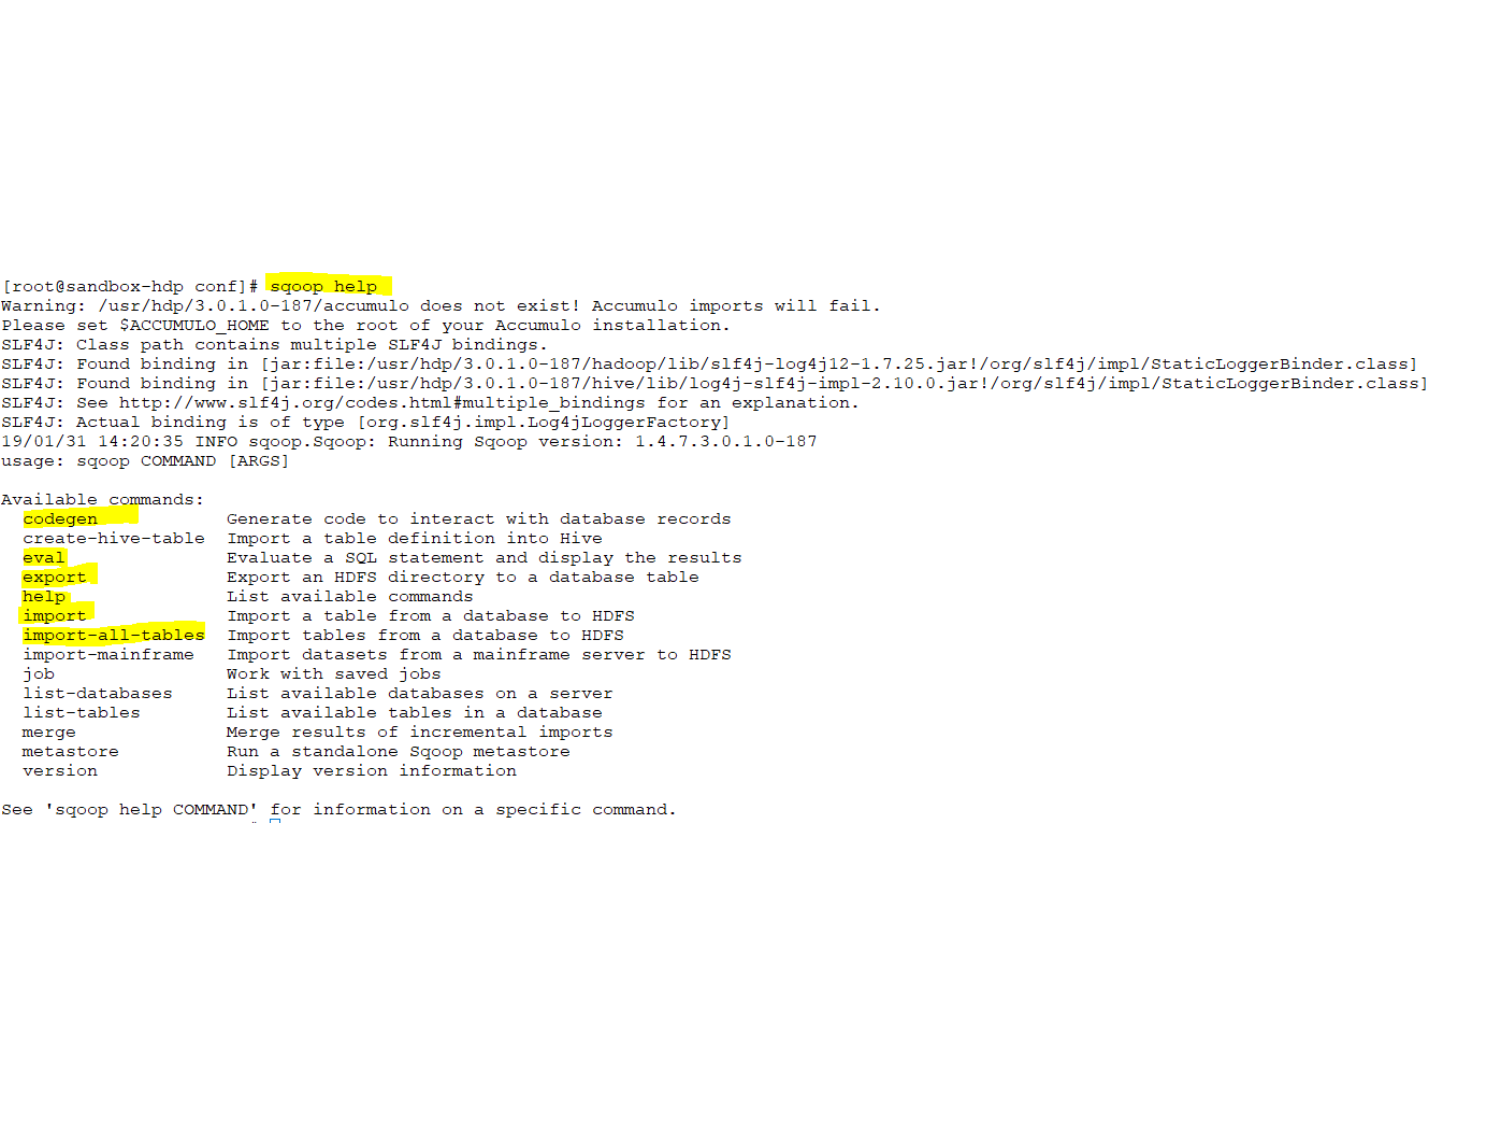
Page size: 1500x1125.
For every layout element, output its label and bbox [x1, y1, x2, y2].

picture [0, 272, 1500, 823]
